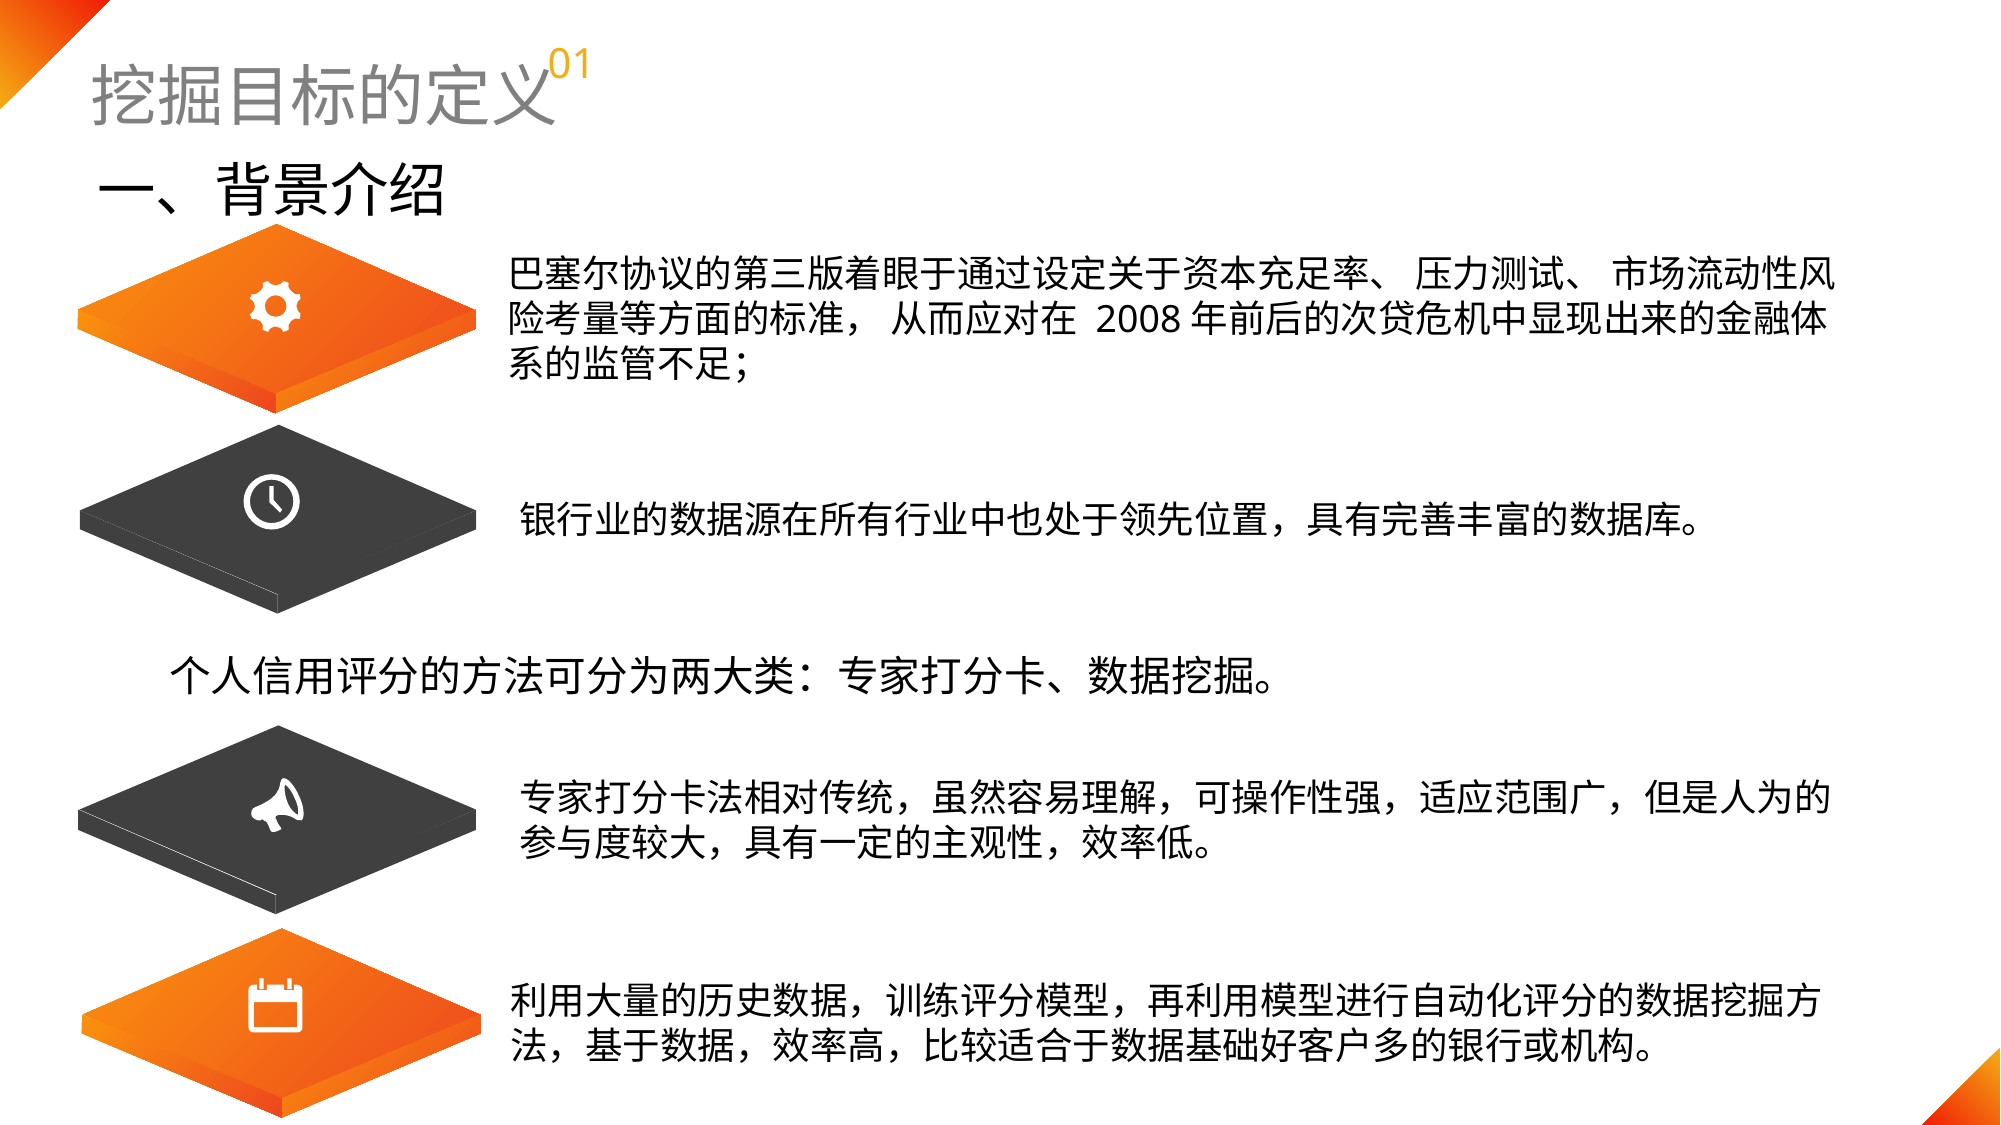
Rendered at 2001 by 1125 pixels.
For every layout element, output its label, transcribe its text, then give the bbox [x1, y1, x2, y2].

text_box 利用大量的历史数据，训练评分模型，再利用模型进行自动化评分的数据挖掘方法，基于数据，效率高，比较适合于数据基础好客户多的银行或机构。 [495, 970, 1862, 1075]
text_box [76, 28, 613, 142]
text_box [79, 424, 477, 614]
text_box 银行业的数据源在所有行业中也处于领先位置，具有完善丰富的数据库。 [504, 488, 1869, 549]
text_box 一、背景介绍 [82, 145, 1213, 231]
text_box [78, 725, 476, 915]
text_box [0, 0, 111, 111]
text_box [81, 928, 481, 1118]
text_box [1921, 1046, 2000, 1125]
text_box 巴塞尔协议的第三版着眼于通过设定关于资本充足率、 压力测试、 市场流动性风险考量等方面的标准， 从而应对在 2008年前后的次贷危机中显现出来的金融体系的监管不足； [492, 242, 1869, 393]
text_box 专家打分卡法相对传统，虽然容易理解，可操作性强，适应范围广，但是人为的参与度较大，具有一定的主观性，效率低。 [504, 766, 1869, 872]
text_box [77, 224, 476, 414]
text_box 个人信用评分的方法可分为两大类：专家打分卡、数据挖掘。 [154, 642, 1794, 708]
